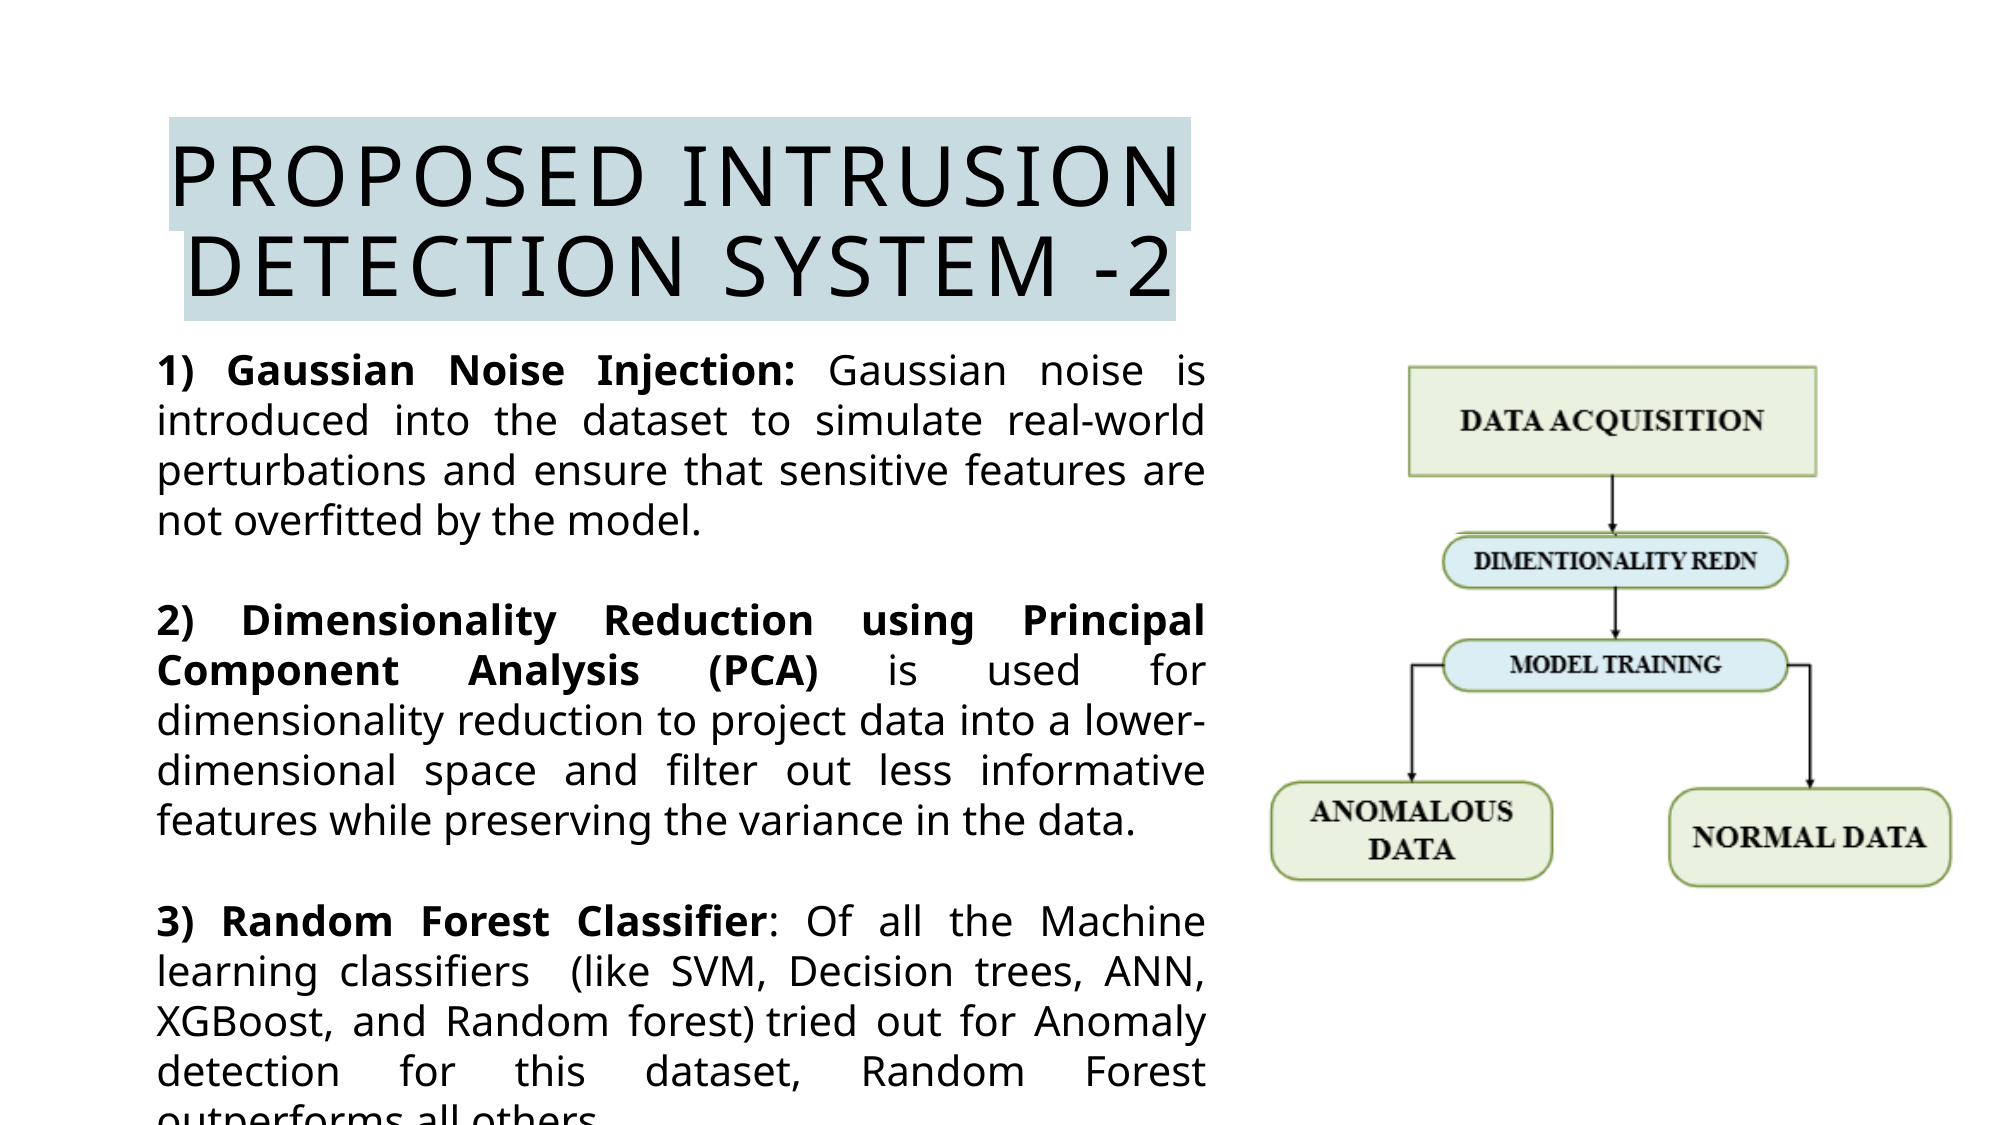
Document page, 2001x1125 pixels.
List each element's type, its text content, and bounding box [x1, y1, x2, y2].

text_box 1) Gaussian Noise Injection: Gaussian noise is introduced into the dataset to simulate real-world perturbations and ensure that sensitive features are not overfitted by the model. 2) Dimensionality Reduction using Principal Component Analysis (PCA) is used for dimensionality reduction to project data into a lower-dimensional space and filter out less informative features while preserving the variance in the data. 3) Random Forest Classifier: Of all the Machine learning classifiers (like SVM, Decision trees, ANN, XGBoost, and Random forest) tried out for Anomaly detection for this dataset, Random Forest outperforms all others. [141, 336, 1222, 1125]
picture [1220, 231, 2001, 1010]
title PROPOSED INTRUSION DETECTION SYSTEM -2 [140, 134, 1220, 304]
